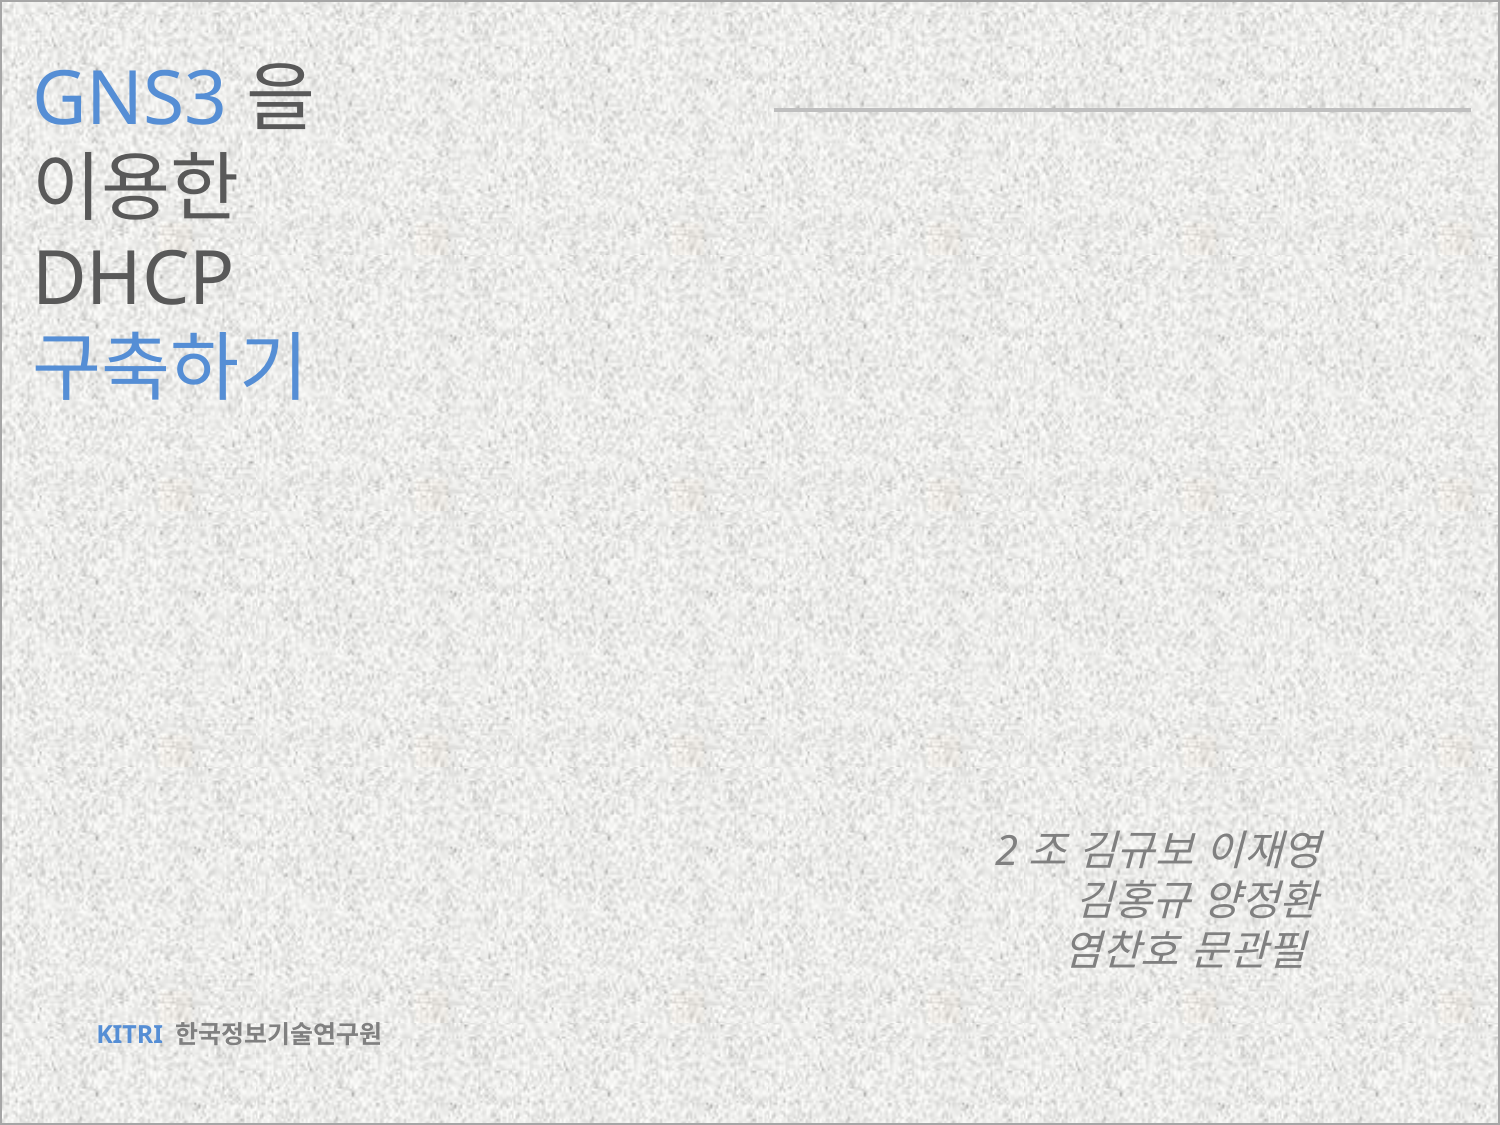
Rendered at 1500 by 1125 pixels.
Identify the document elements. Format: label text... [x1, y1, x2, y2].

text_box 2조 김규보 이재영 김홍규 양정환 염찬호 문관필 [980, 816, 1400, 982]
text_box [0, 0, 1500, 1125]
